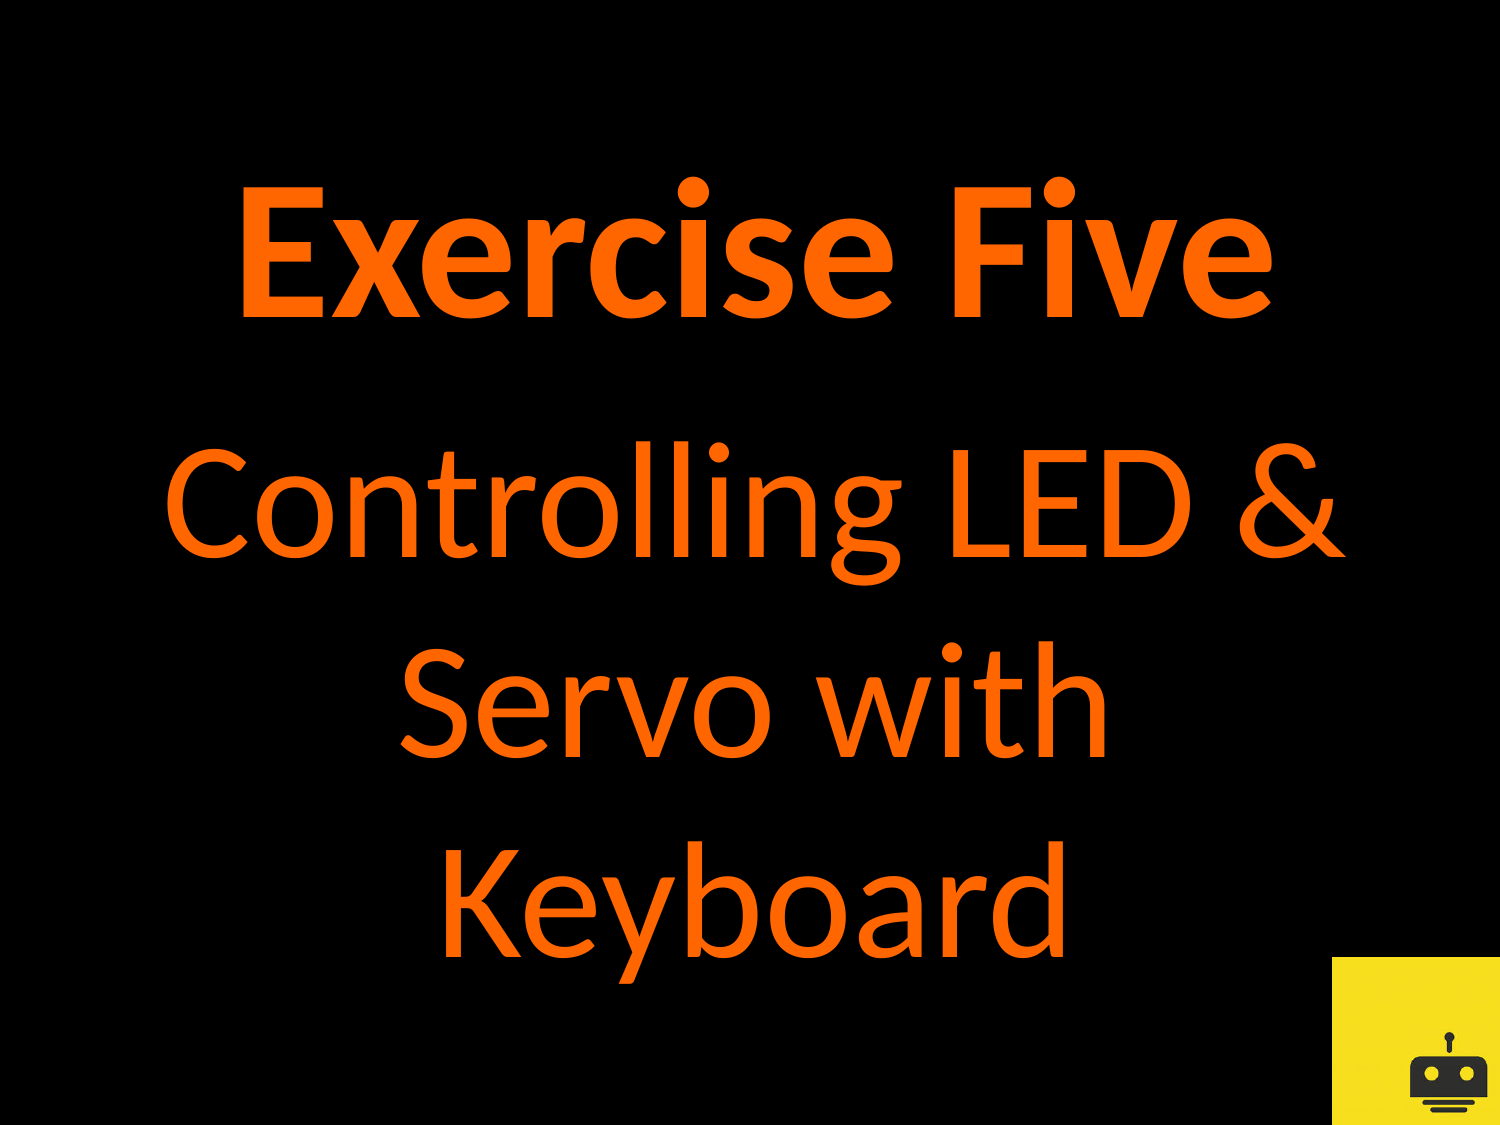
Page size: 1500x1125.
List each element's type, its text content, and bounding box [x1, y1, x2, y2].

picture [1332, 957, 1500, 1125]
subtitle Exercise Five Controlling LED & Servo with Keyboard [49, 110, 1462, 801]
